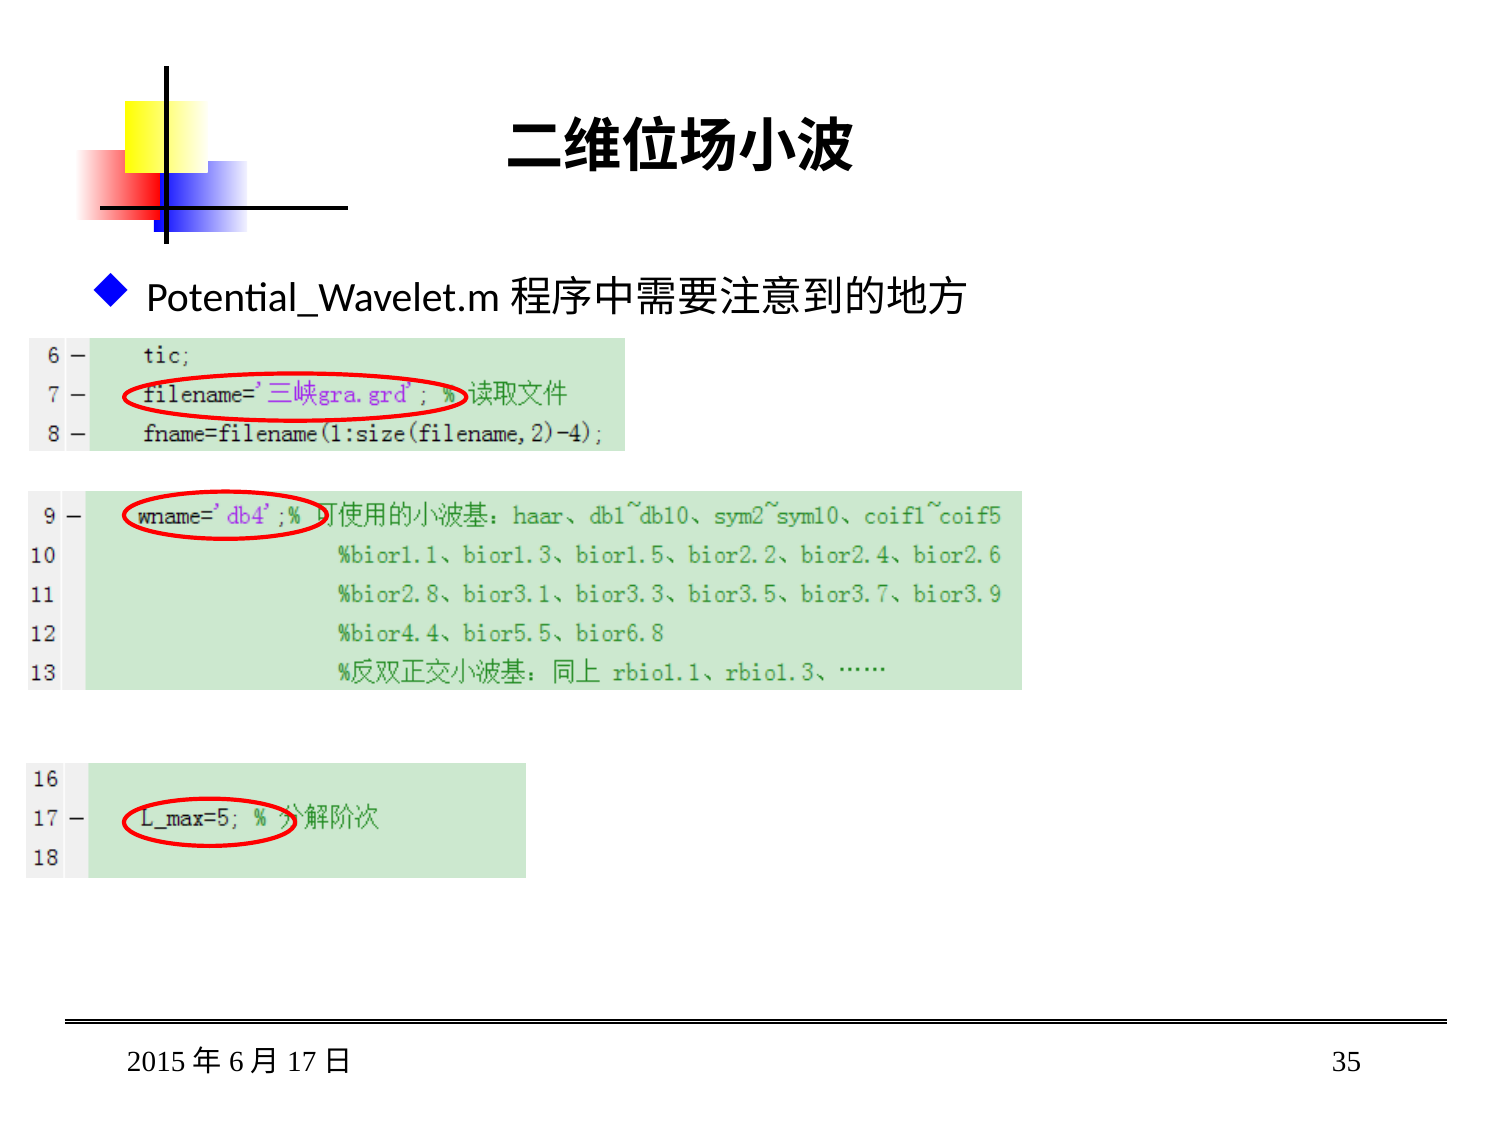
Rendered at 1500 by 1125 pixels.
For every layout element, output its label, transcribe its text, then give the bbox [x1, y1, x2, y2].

picture [27, 491, 1023, 691]
picture [29, 337, 626, 451]
title 二维位场小波 [490, 78, 1424, 209]
picture [26, 763, 526, 878]
list Potential_Wavelet.m程序中需要注意到的地方 [75, 262, 1425, 1005]
